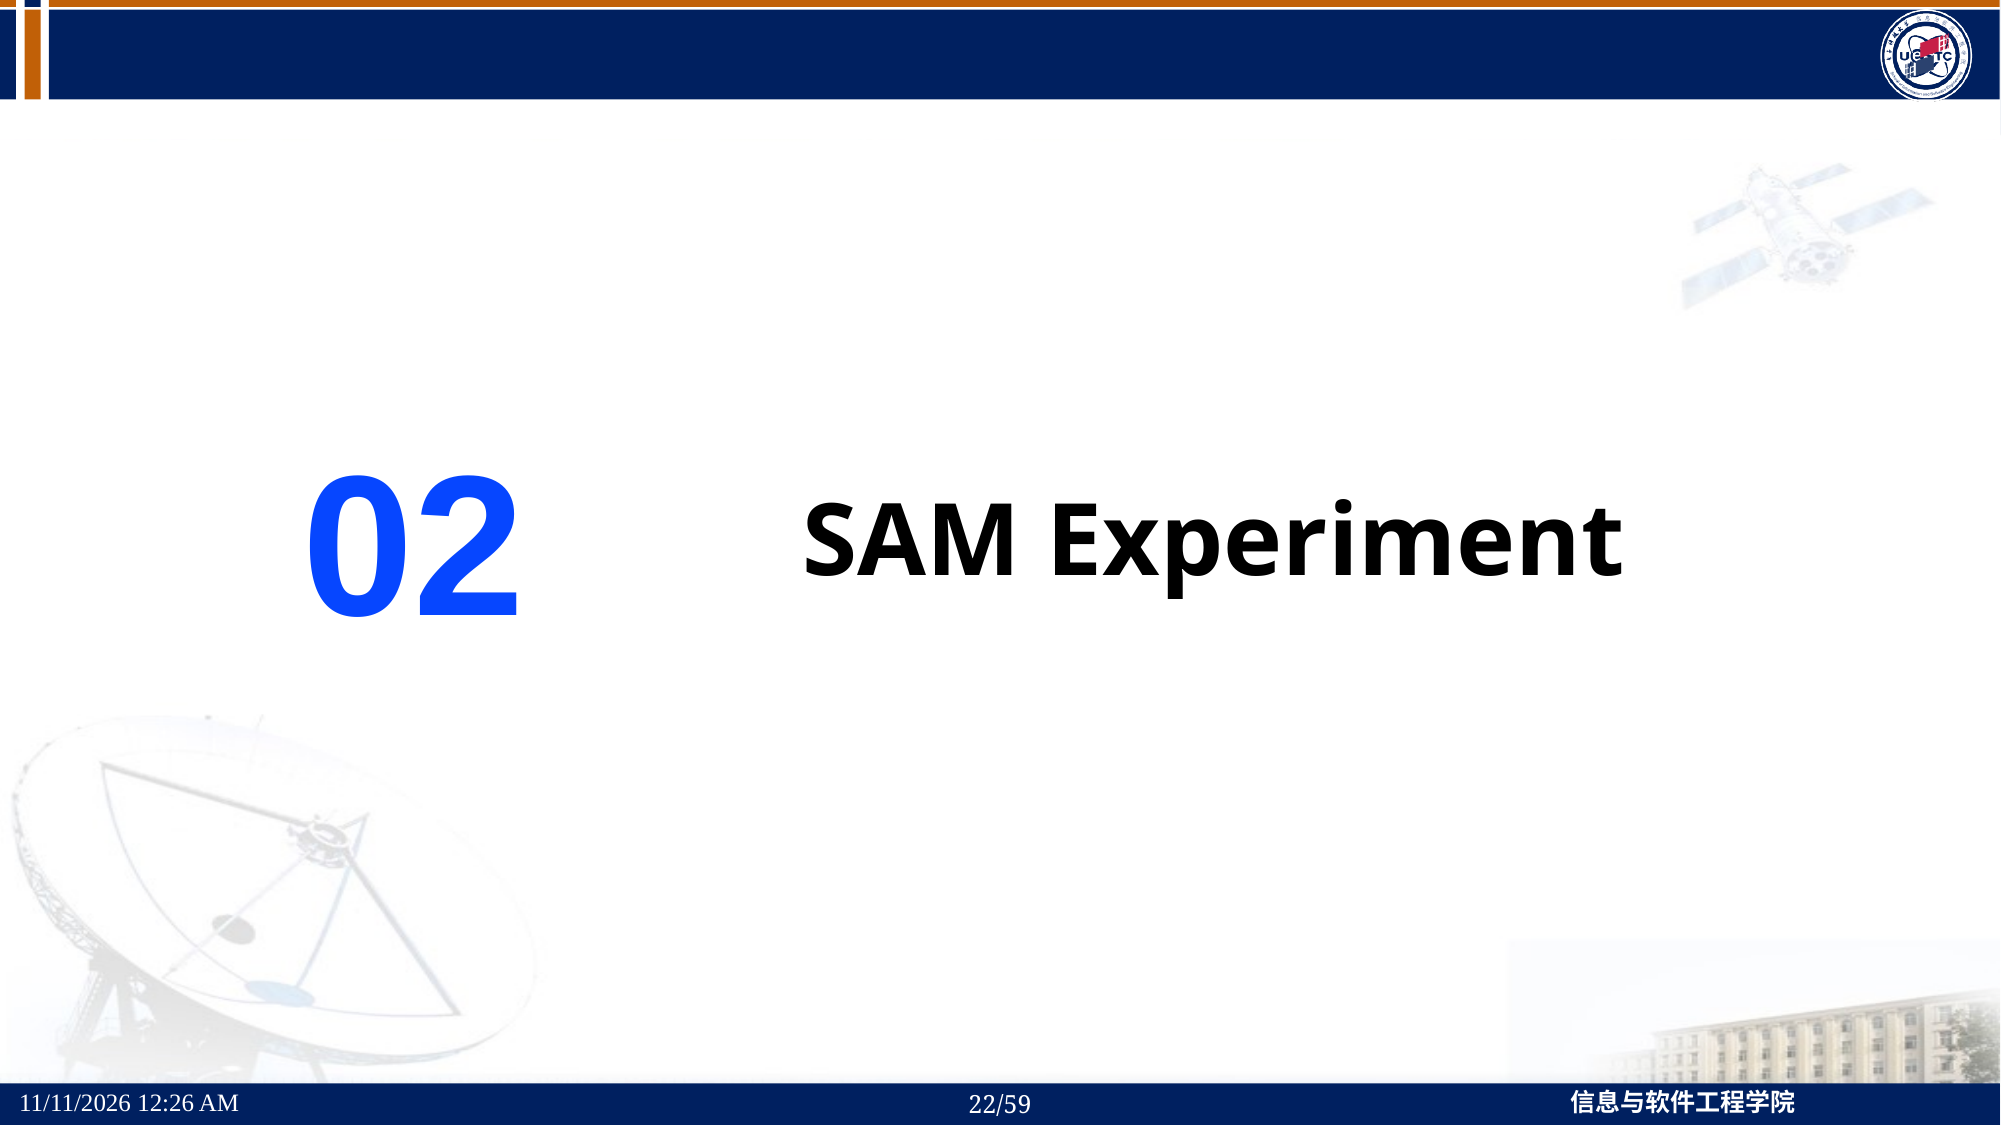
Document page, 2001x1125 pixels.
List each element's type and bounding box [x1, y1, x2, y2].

picture [1880, 9, 1977, 102]
text_box [285, 407, 1657, 666]
picture [0, 0, 2001, 1125]
